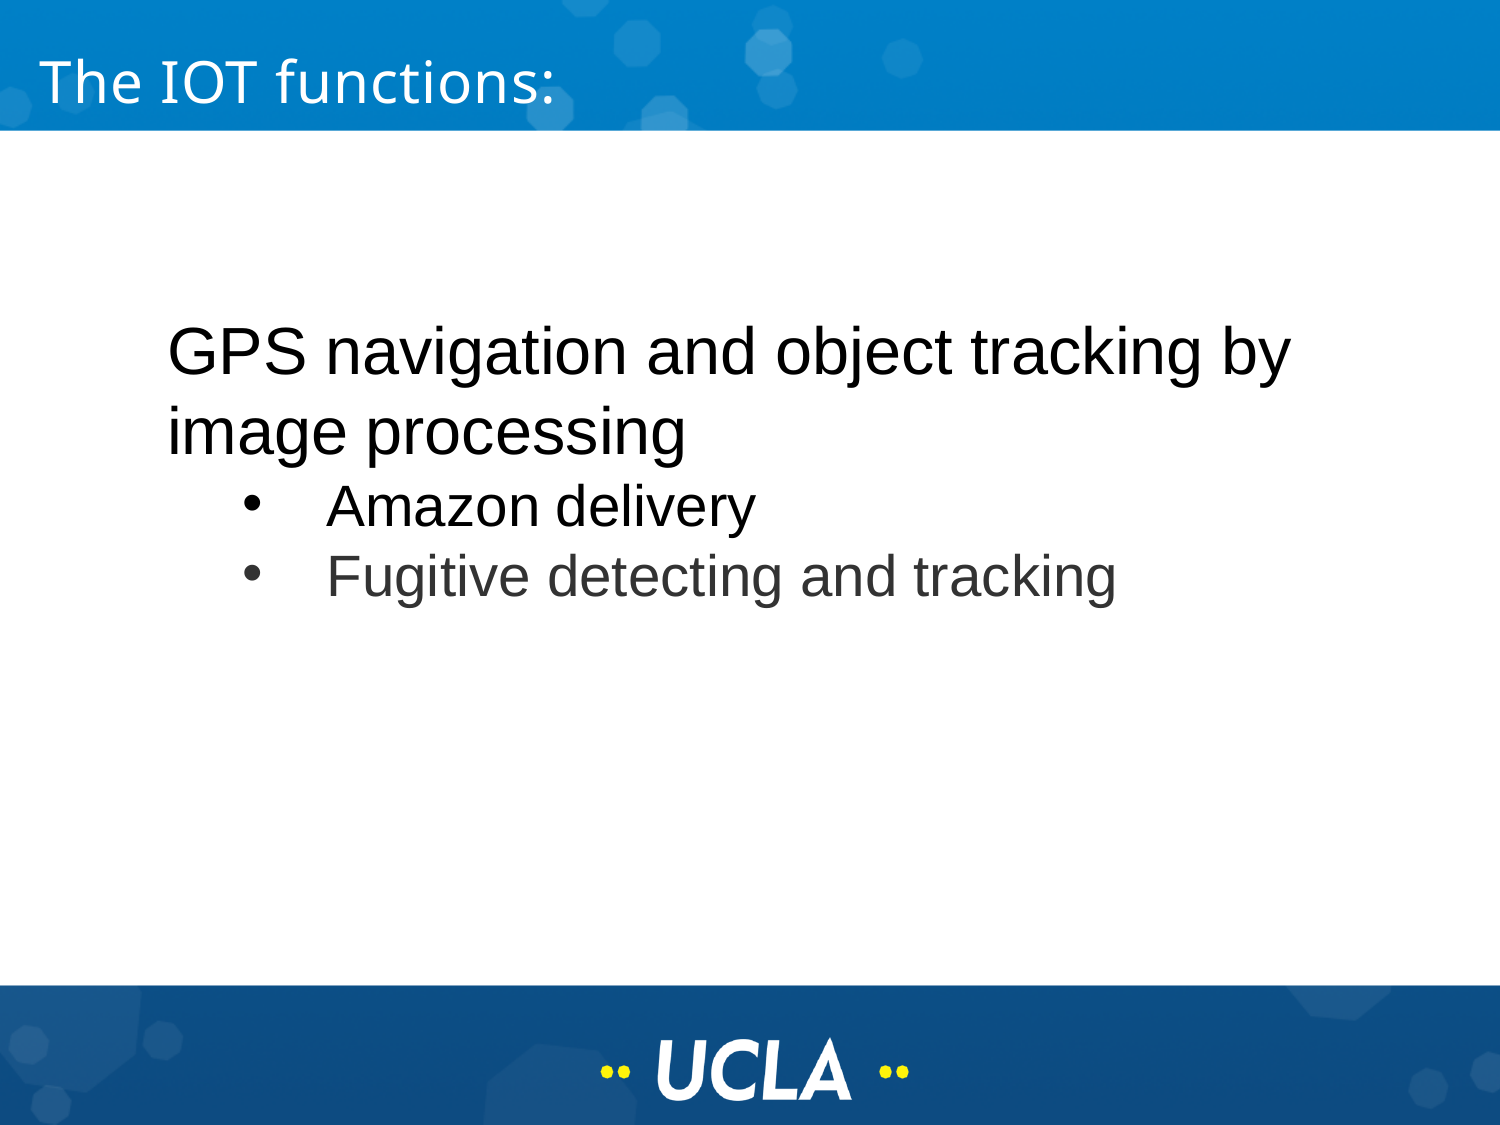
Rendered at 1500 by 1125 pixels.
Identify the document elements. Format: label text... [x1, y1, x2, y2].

picture [0, 0, 1500, 1125]
text_box GPS navigation and object tracking by image processing Amazon delivery Fugitive detecting and tracking [152, 300, 1417, 616]
text_box The IOT functions: [24, 37, 1159, 123]
